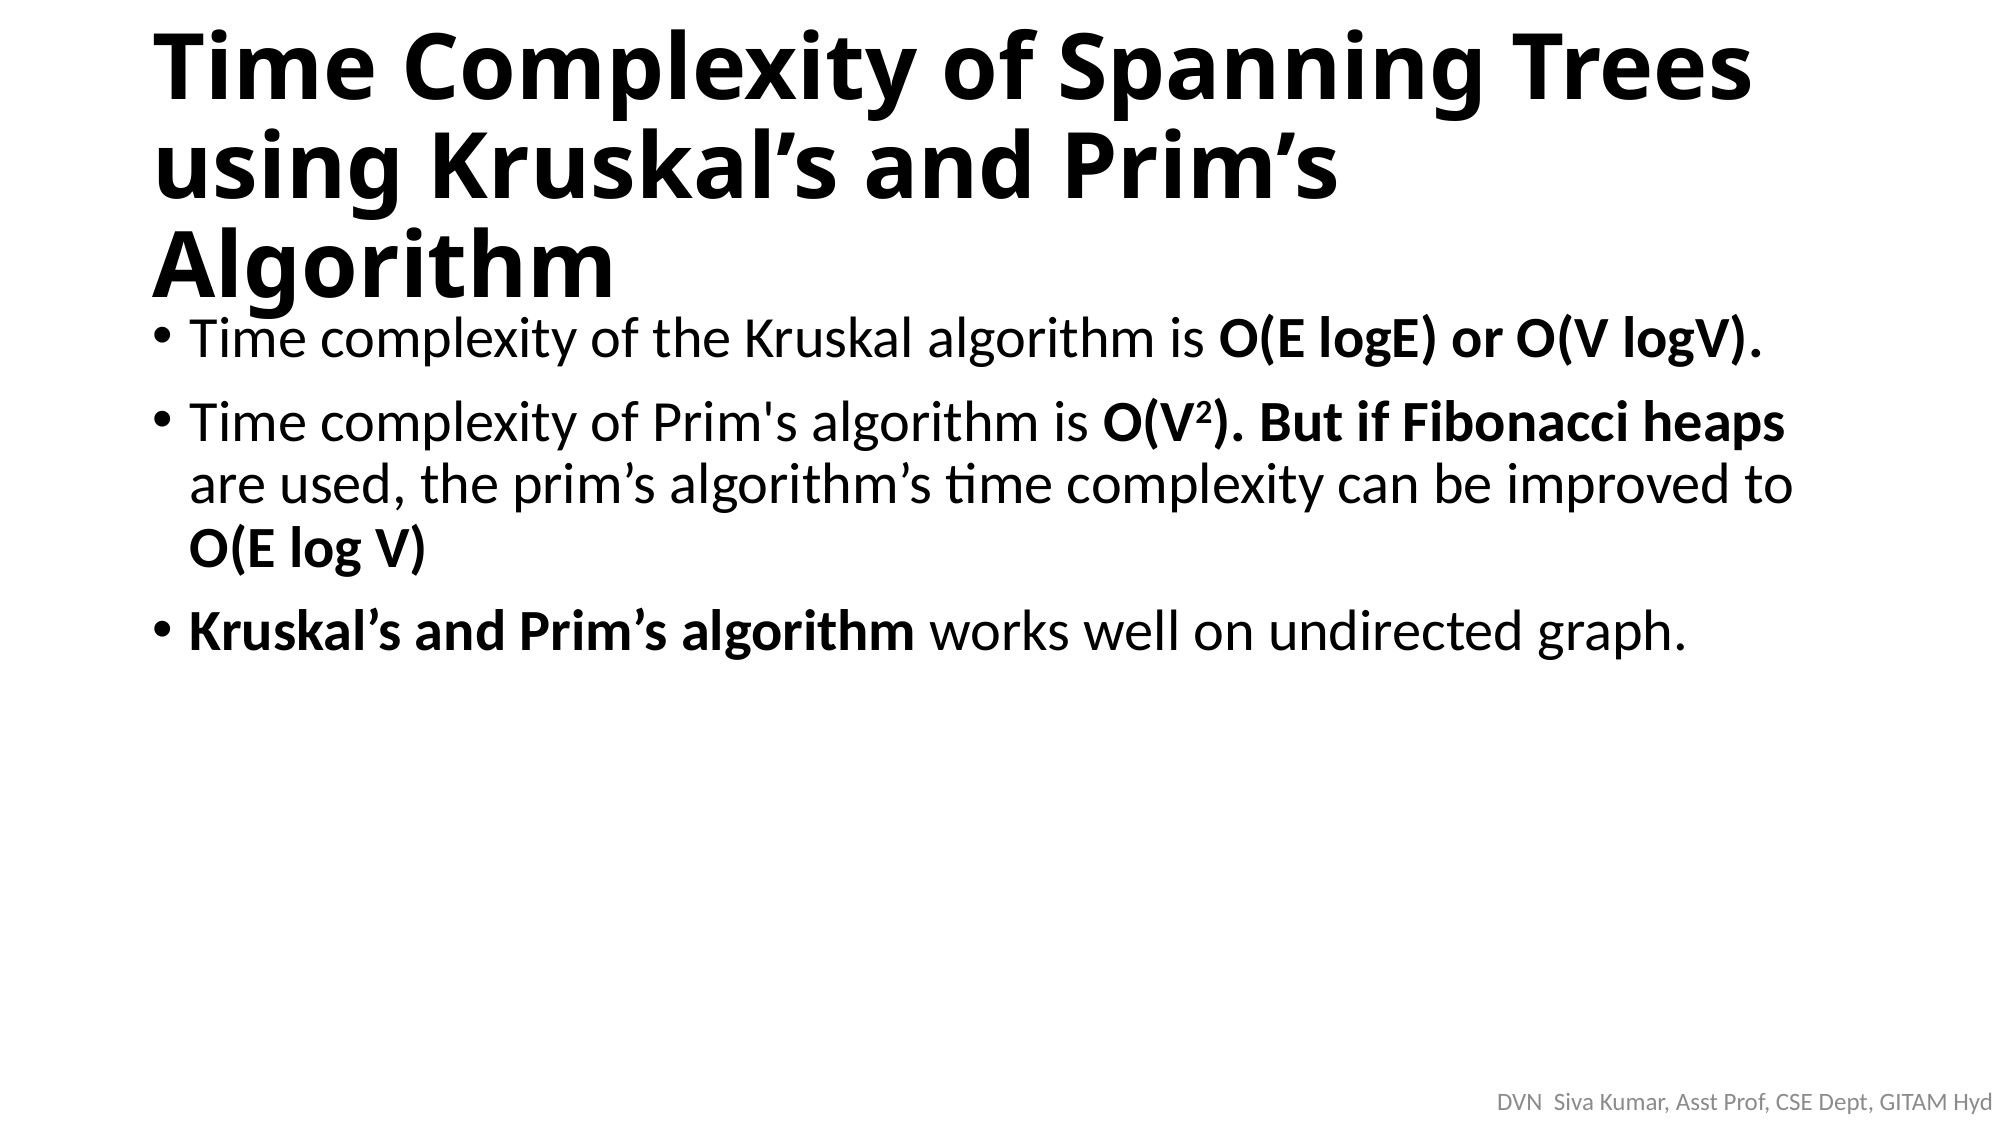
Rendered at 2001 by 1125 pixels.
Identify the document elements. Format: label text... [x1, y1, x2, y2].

footer DVN Siva Kumar, Asst Prof, CSE Dept, GITAM Hyd [1408, 1070, 2000, 1125]
list Time complexity of the Kruskal algorithm is O(E logE) or O(V logV). Time complexity of Prim's algorithm is O(V2). But if Fibonacci heaps are used, the prim’s algorithm’s time complexity can be improved to O(E log V) Kruskal’s and Prim’s algorithm works well on undirected graph. [137, 299, 1863, 1014]
title Time Complexity of Spanning Trees using Kruskal’s and Prim’s Algorithm [137, 59, 1863, 278]
